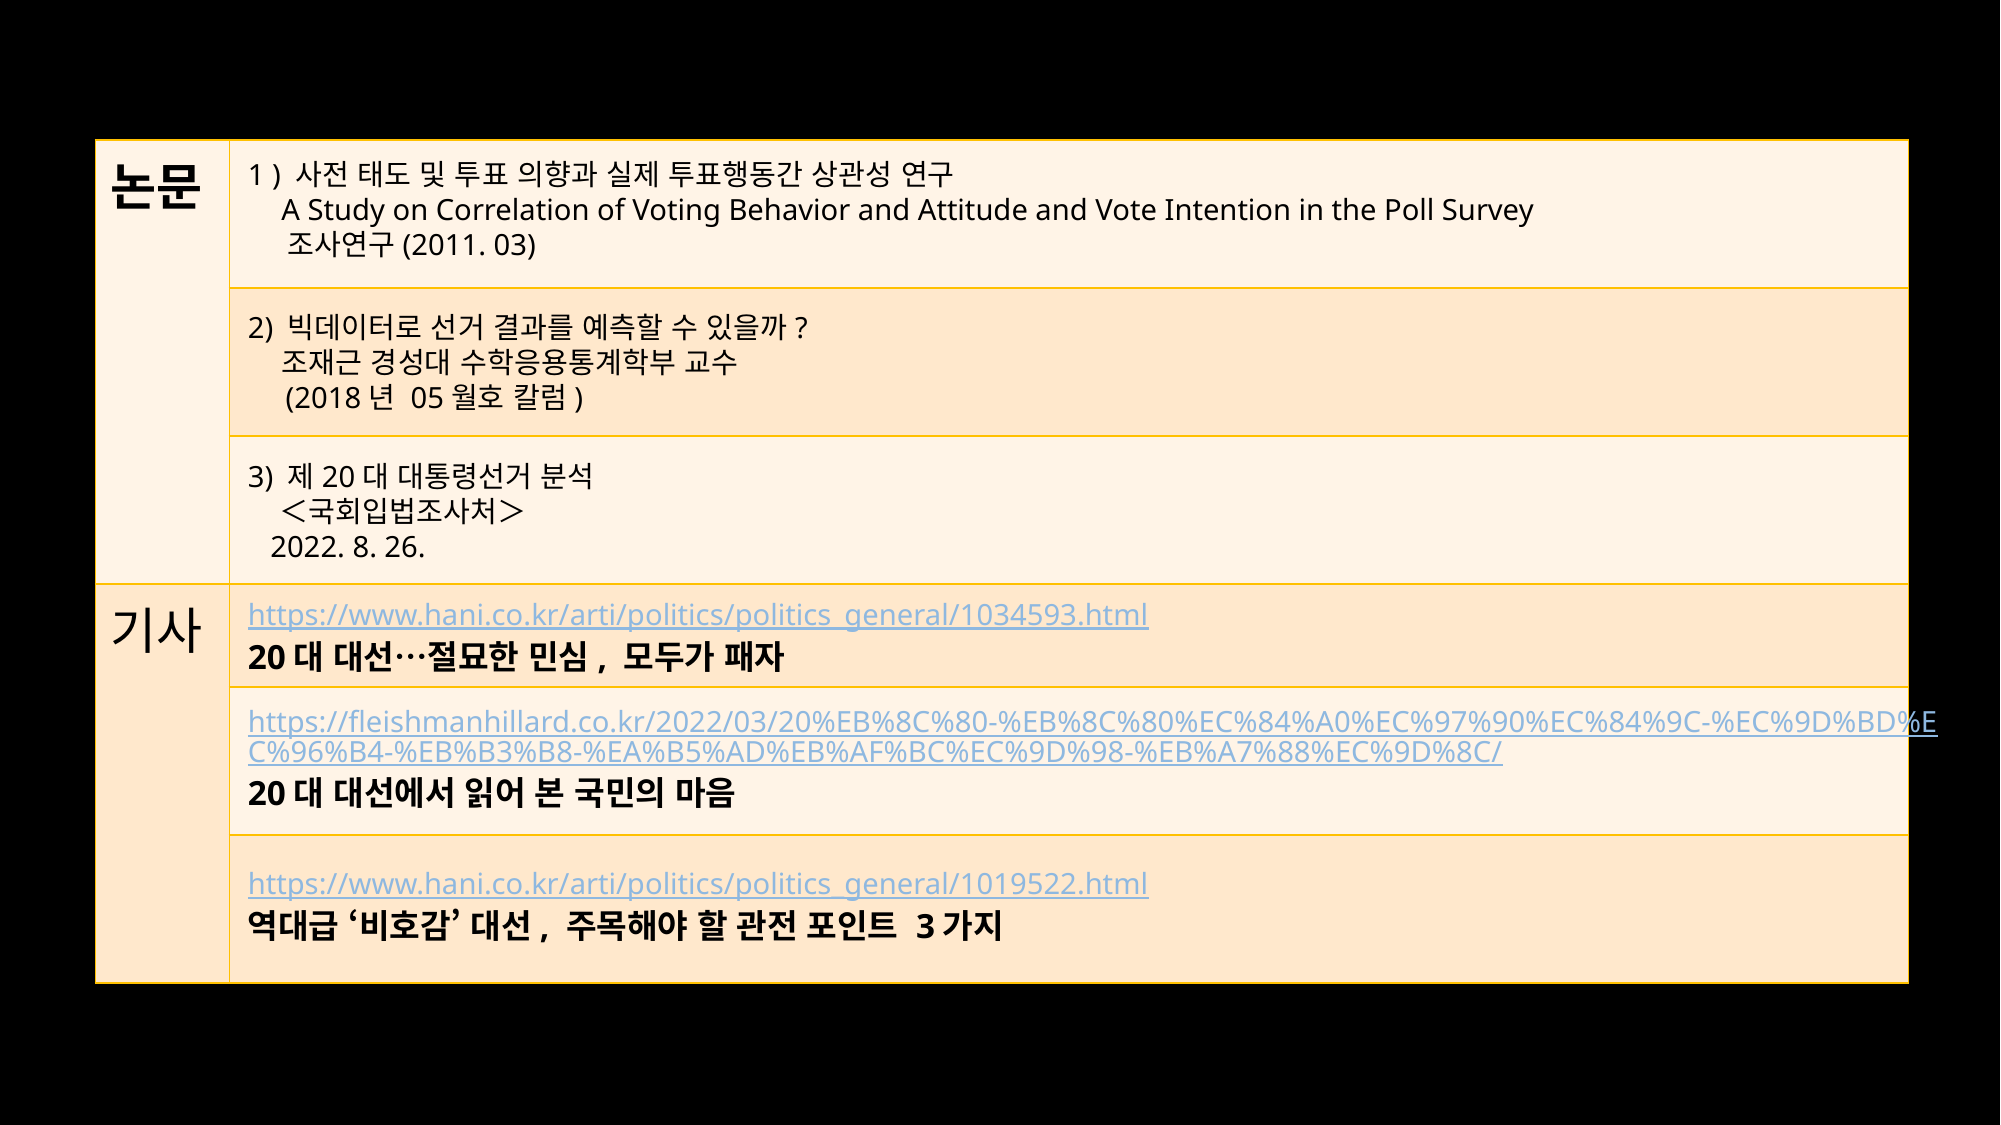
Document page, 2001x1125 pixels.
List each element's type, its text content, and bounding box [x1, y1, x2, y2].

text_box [233, 149, 1968, 950]
table_header 논문 [96, 141, 229, 583]
table_cell 기사 [96, 585, 229, 982]
table_cell [230, 836, 1908, 982]
table_header [230, 141, 1908, 287]
